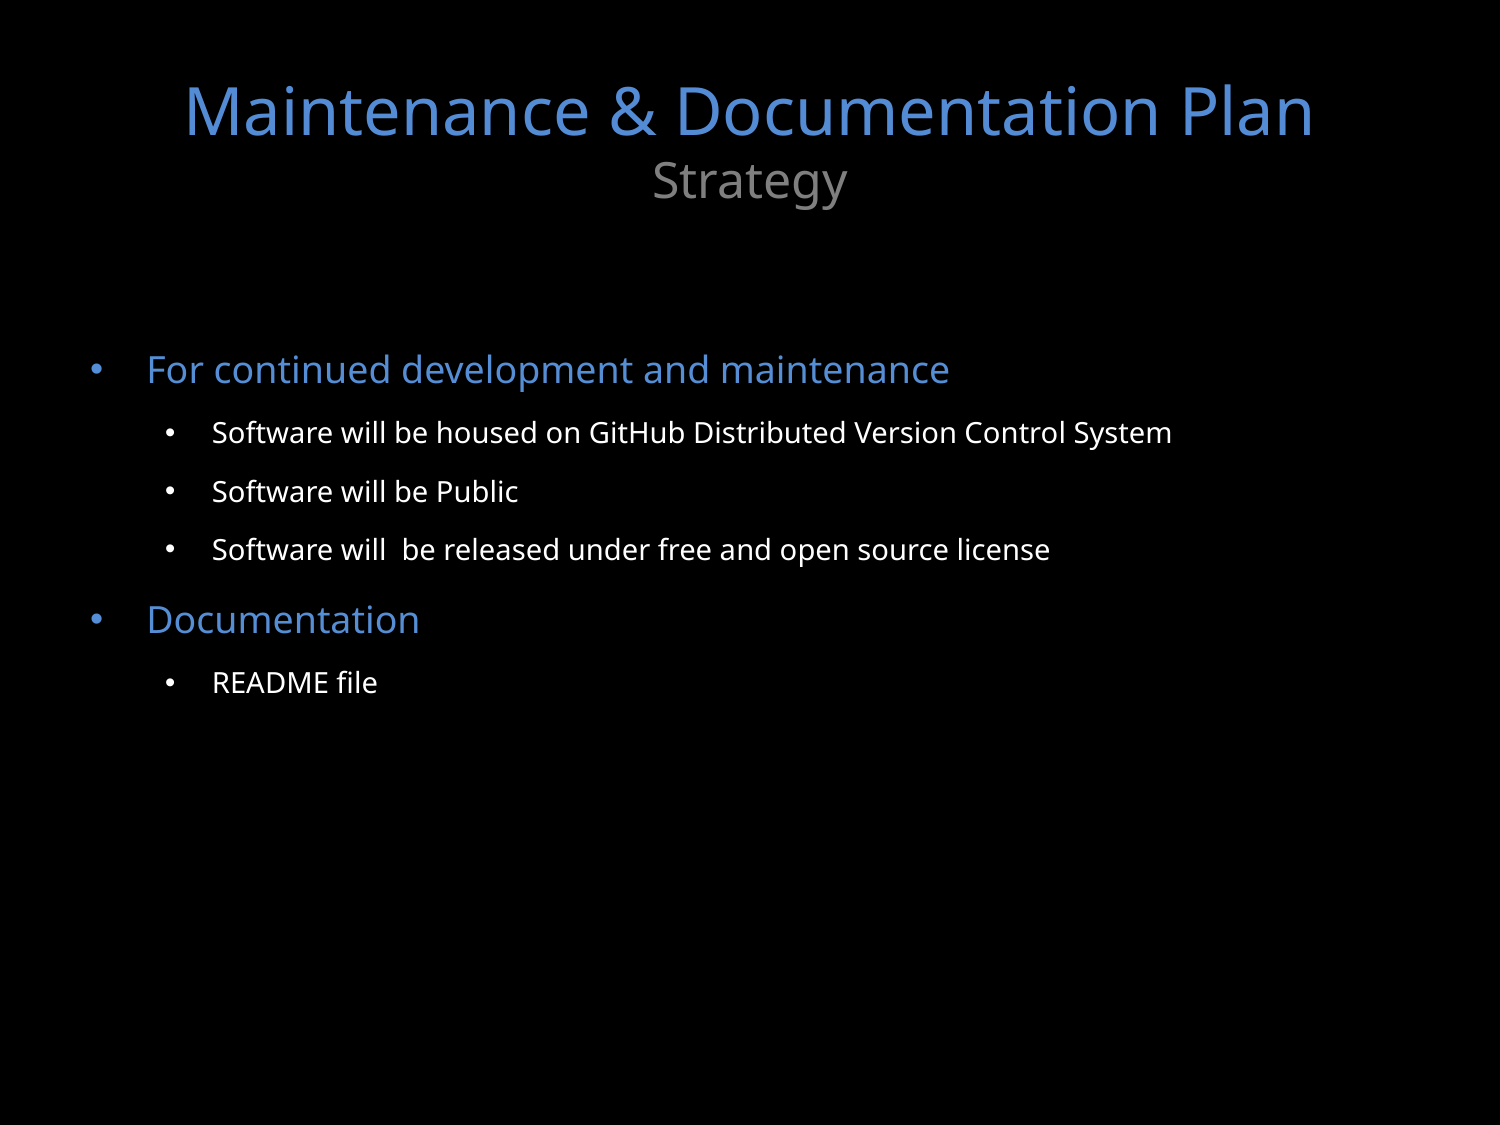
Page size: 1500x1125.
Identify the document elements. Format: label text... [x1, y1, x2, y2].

title Maintenance & Documentation Plan Strategy [75, 45, 1425, 233]
list For continued development and maintenance Software will be housed on GitHub Distributed Version Control System Software will be Public Software will be released under free and open source license Documentation README file [75, 316, 1425, 1005]
